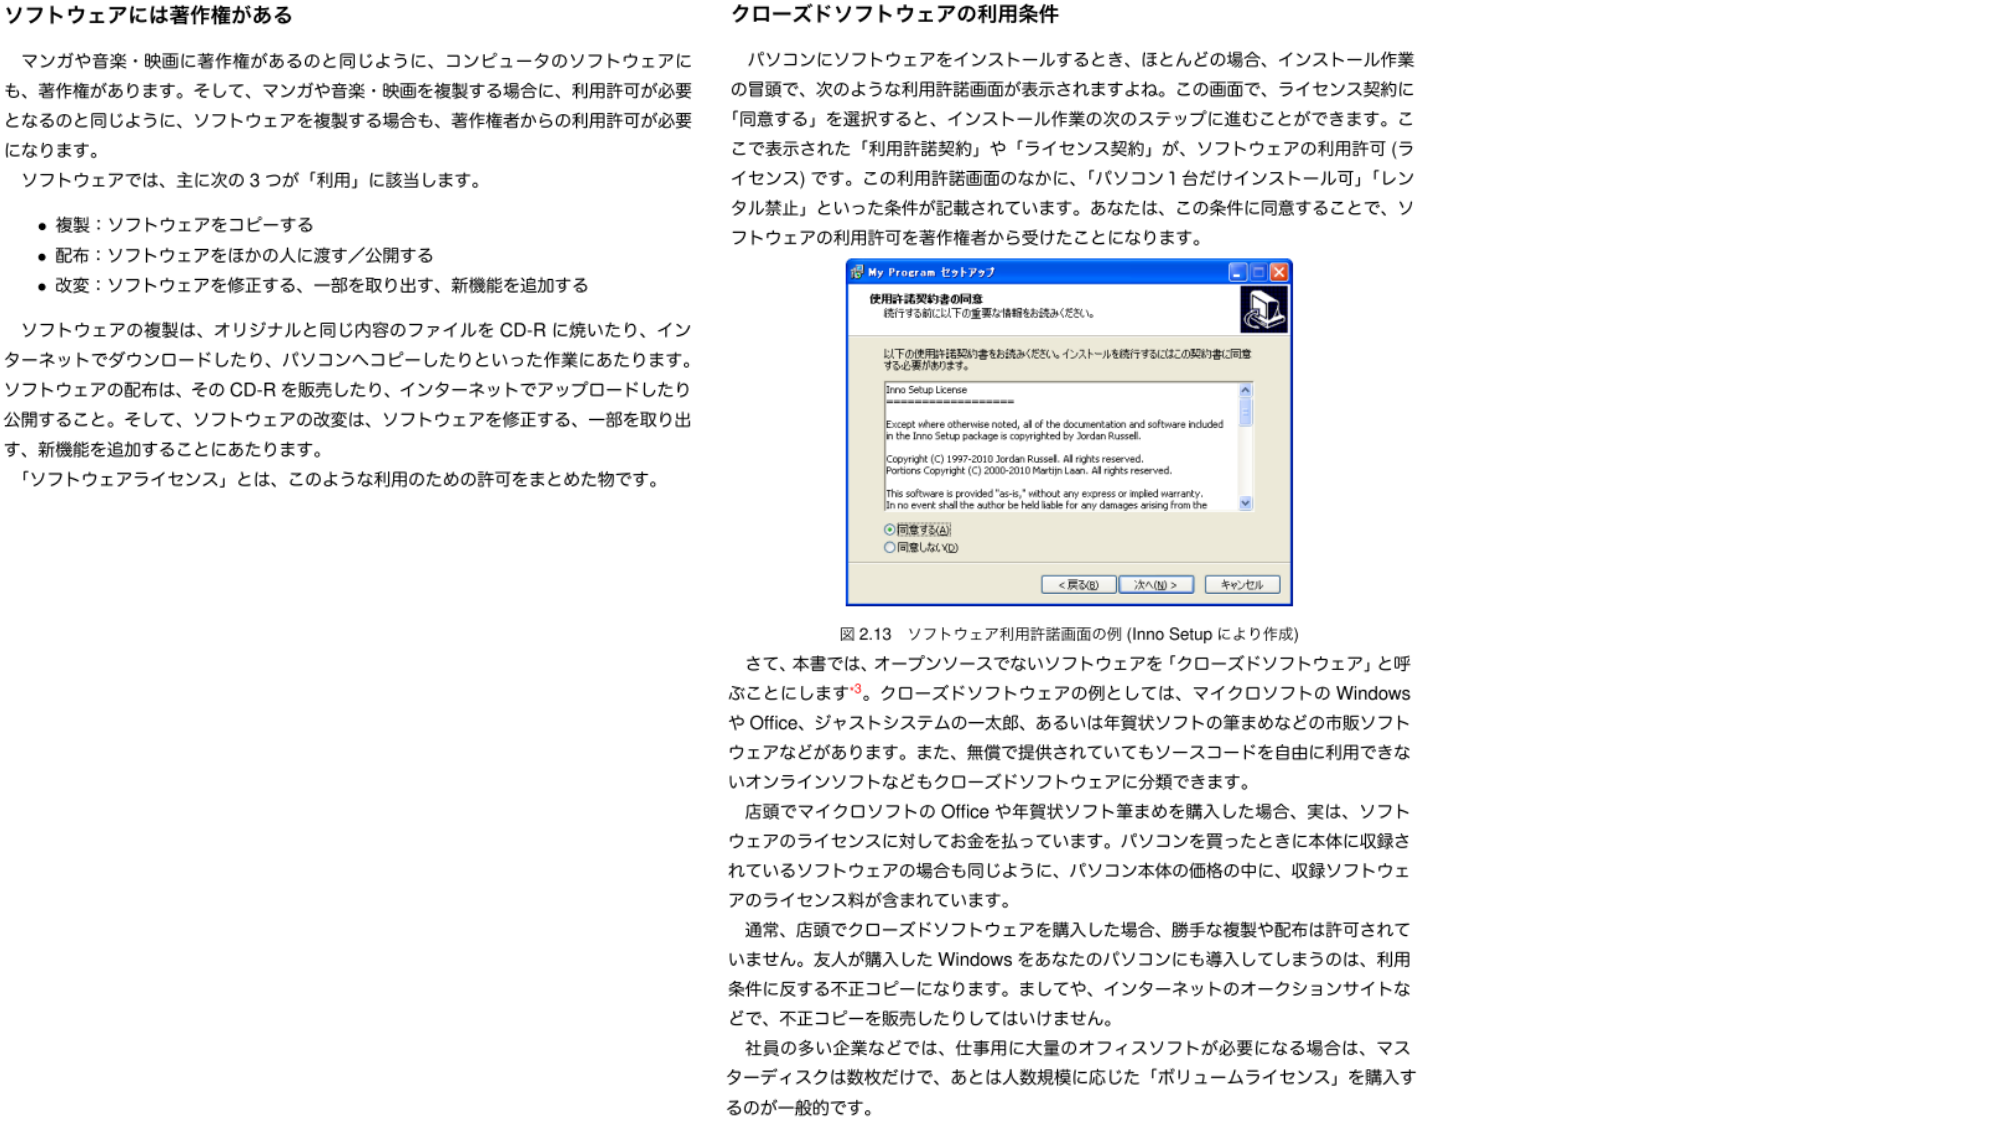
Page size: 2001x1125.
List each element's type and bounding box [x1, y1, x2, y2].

picture [722, 2, 1417, 253]
picture [722, 256, 1417, 1118]
picture [0, 1, 696, 494]
